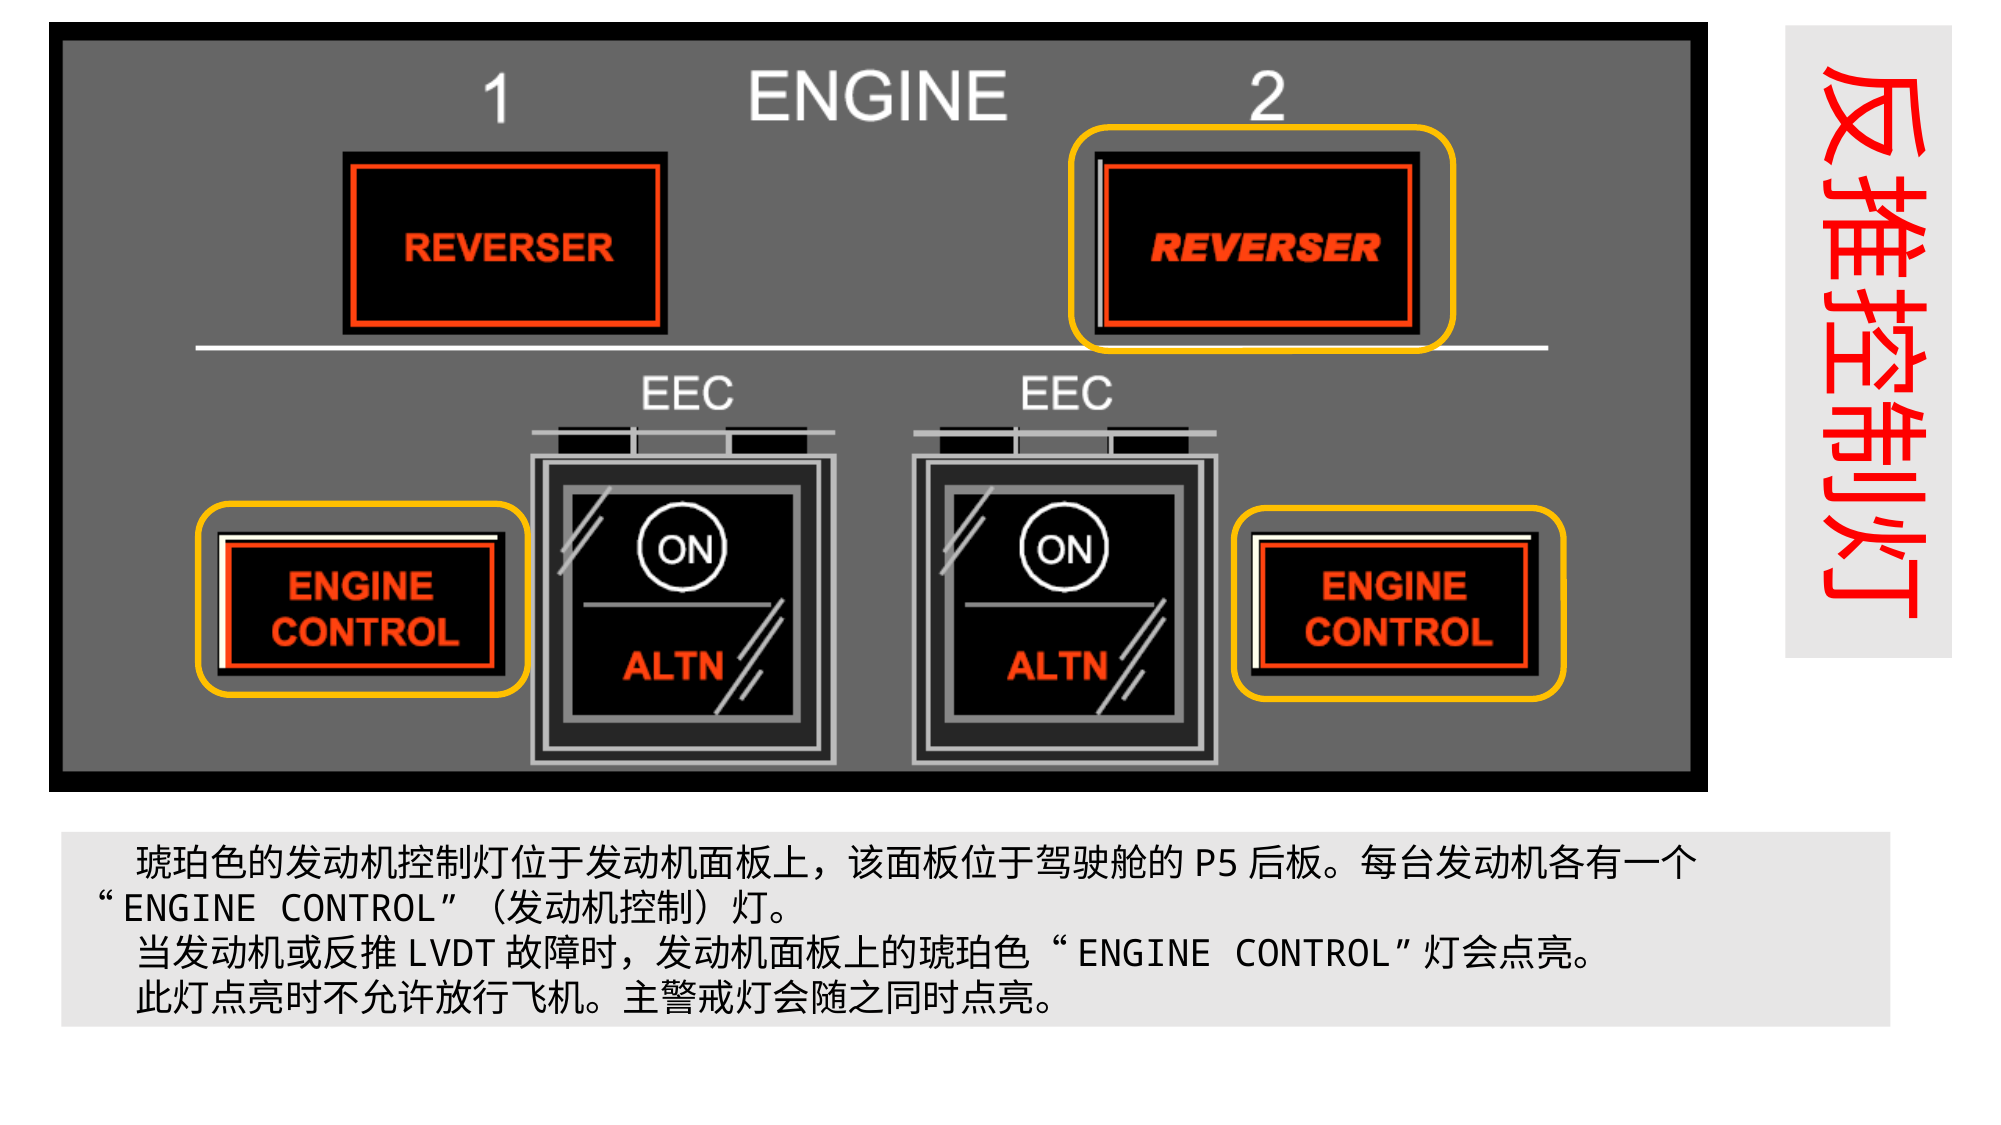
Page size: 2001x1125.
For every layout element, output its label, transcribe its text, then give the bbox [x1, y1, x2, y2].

text_box 琥珀色的发动机控制灯位于发动机面板上，该面板位于驾驶舱的P5后板。每台发动机各有一个 “ENGINE CONTROL”（发动机控制）灯。 当发动机或反推LVDT故障时，发动机面板上的琥珀色“ENGINE CONTROL”灯会点亮。 此灯点亮时不允许放行飞机。主警戒灯会随之同时点亮。 [61, 831, 1891, 1027]
text_box 反推控制灯 [1785, 25, 1952, 658]
picture [49, 22, 1708, 792]
